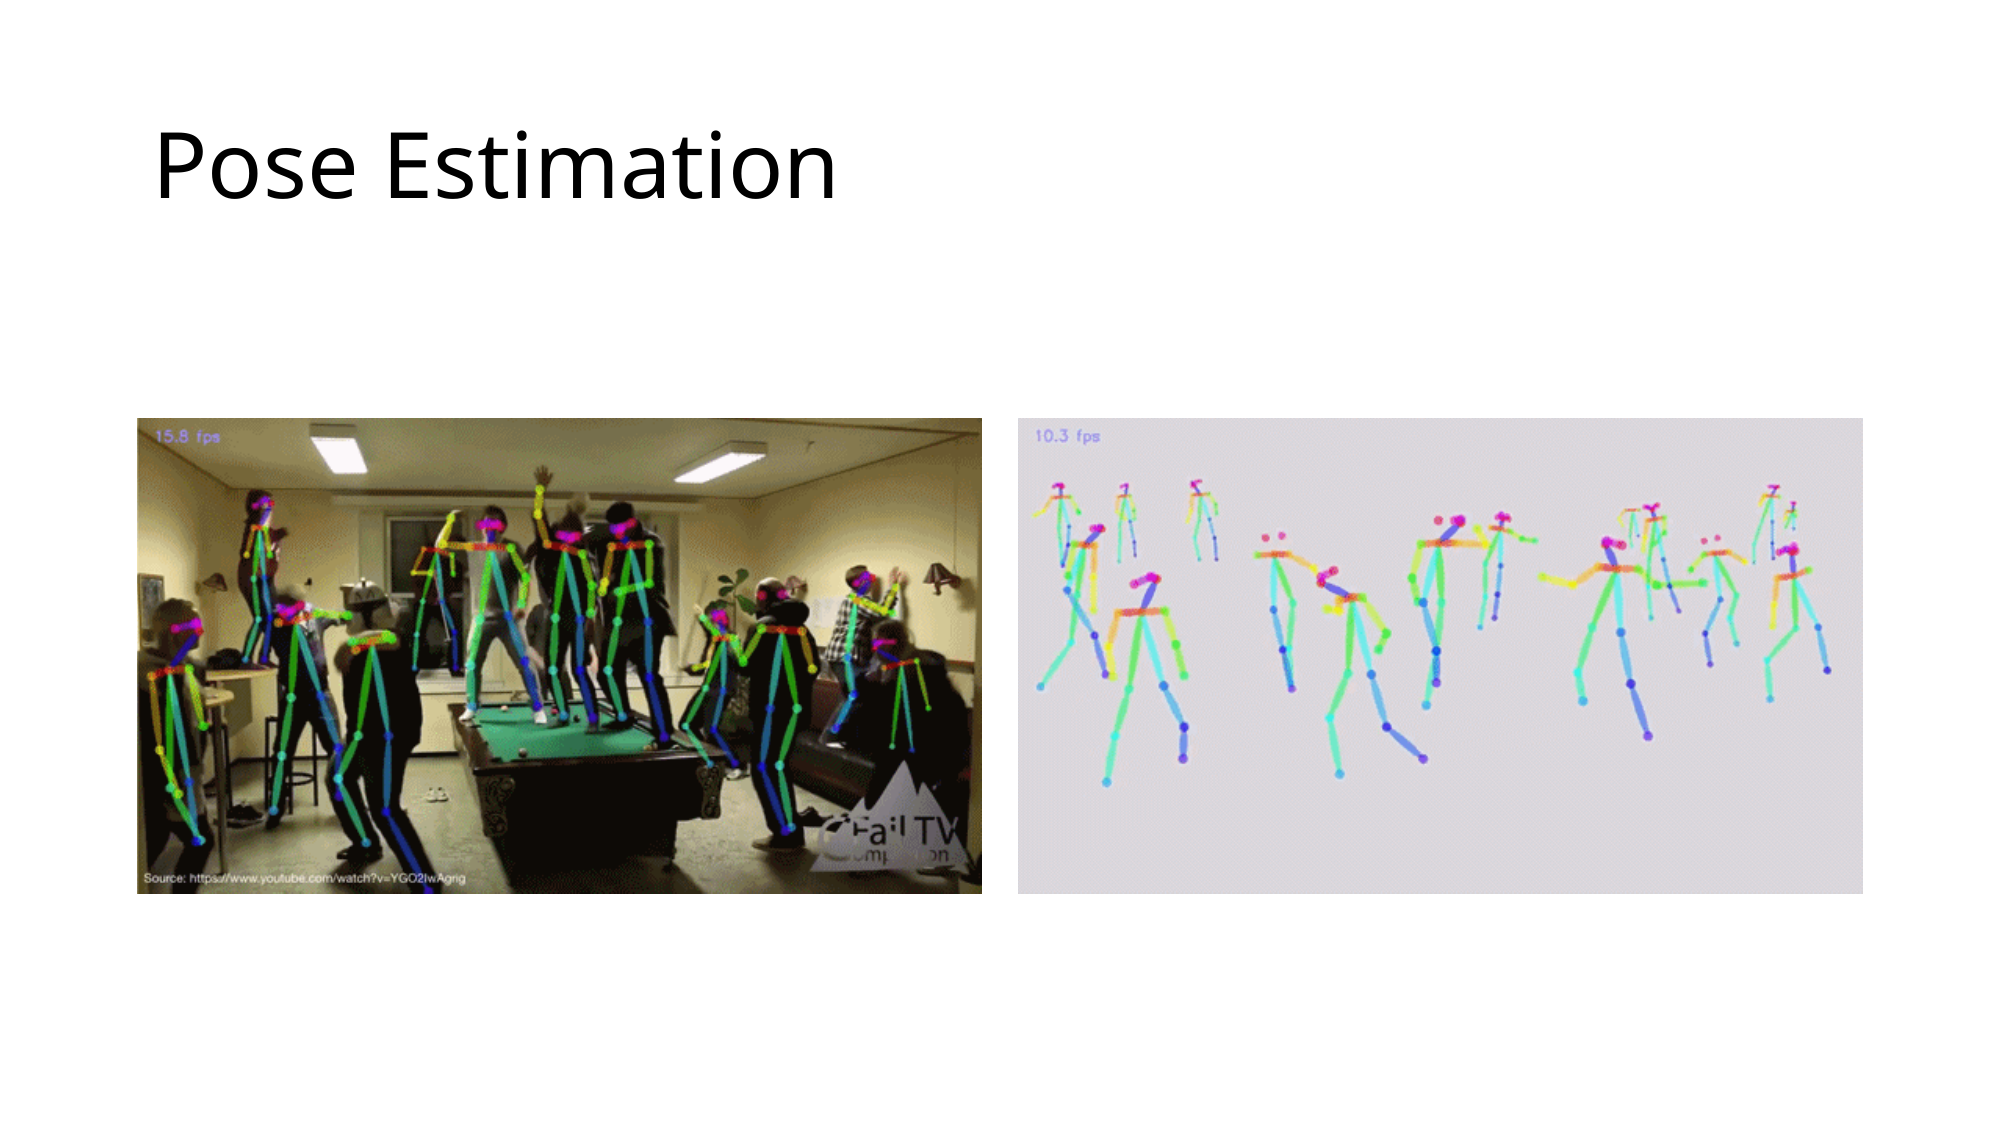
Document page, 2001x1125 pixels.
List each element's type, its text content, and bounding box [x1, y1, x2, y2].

picture [137, 418, 982, 894]
title Pose Estimation [137, 59, 1863, 278]
picture [1018, 418, 1863, 894]
